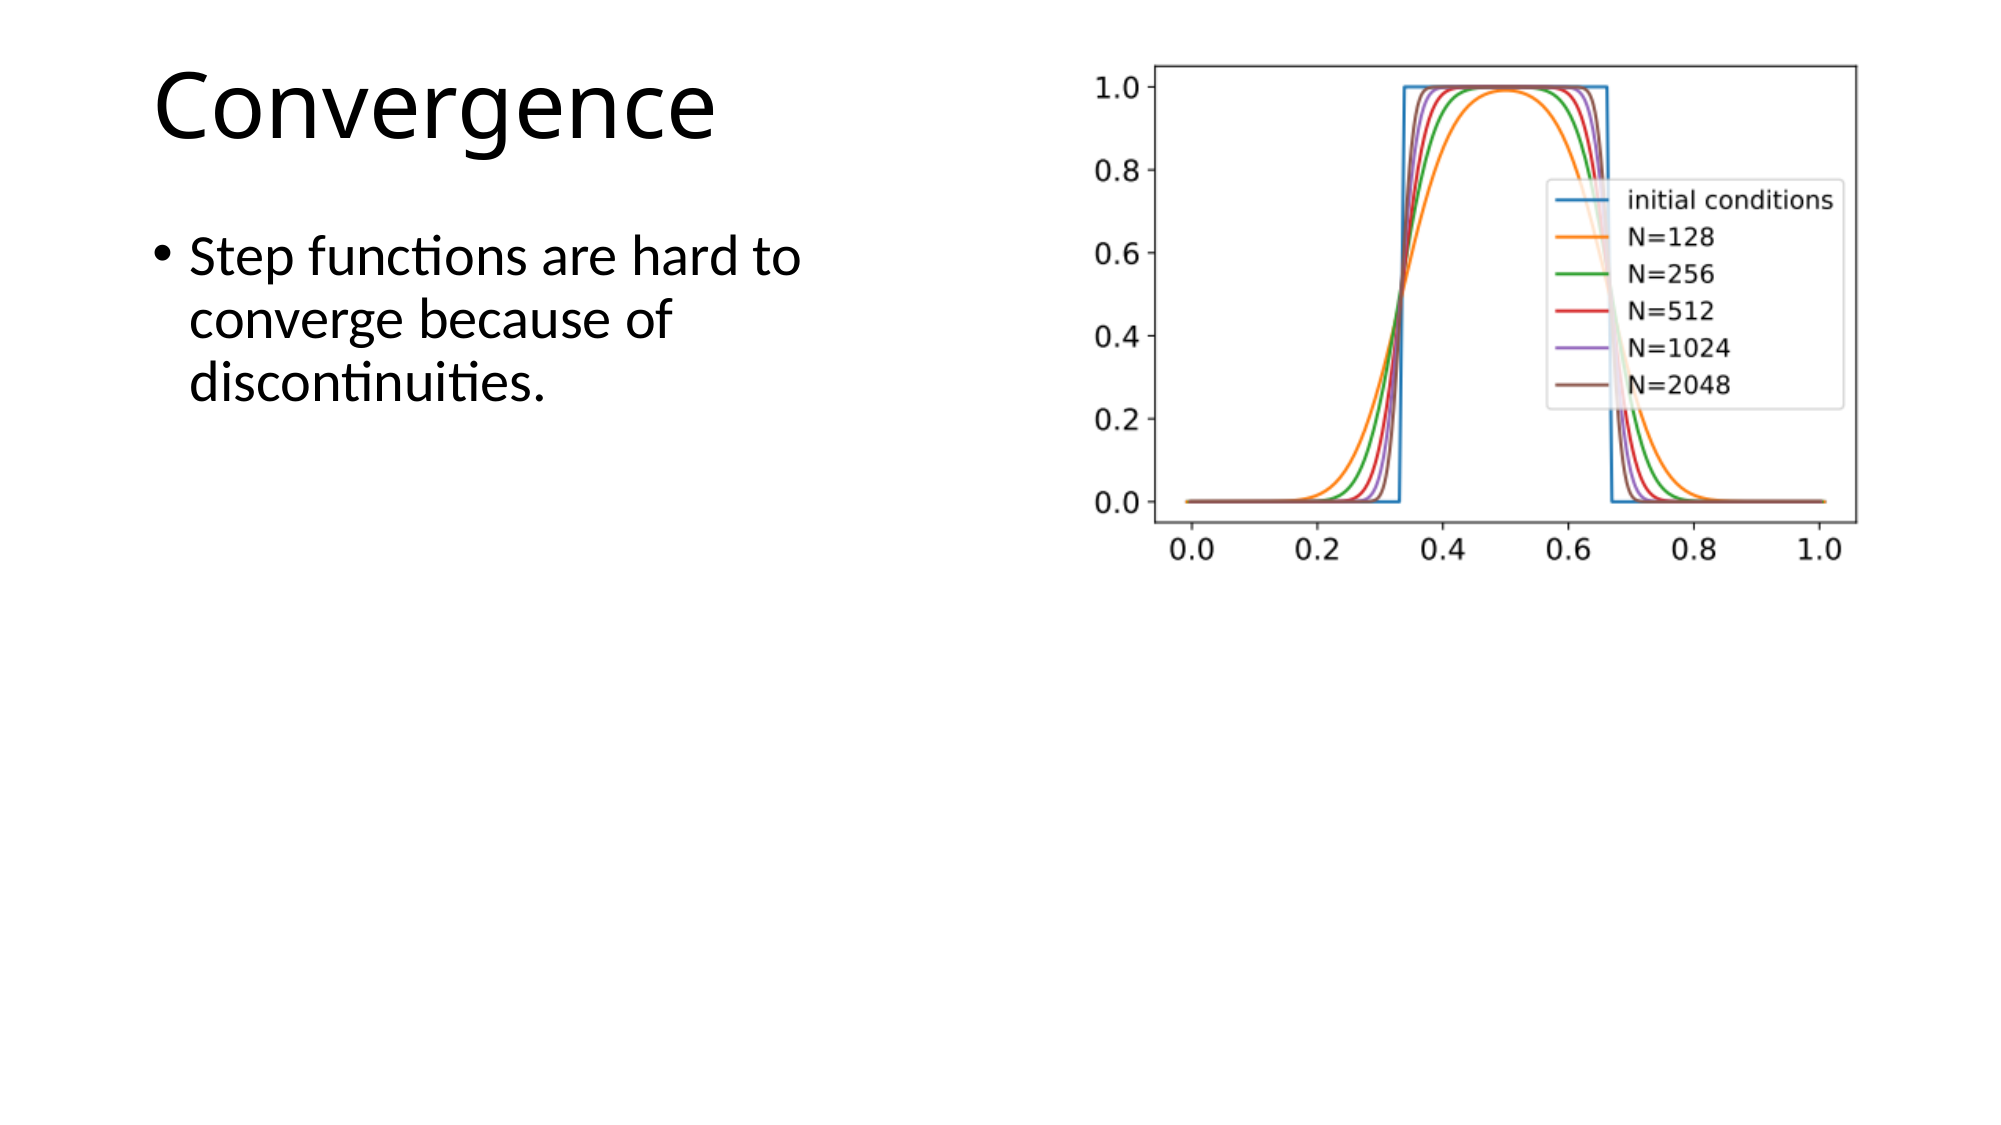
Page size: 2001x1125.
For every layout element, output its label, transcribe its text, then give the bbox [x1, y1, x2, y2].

picture [1079, 44, 1875, 578]
list Step functions are hard to converge because of discontinuities. [137, 217, 943, 1125]
title Convergence [137, 0, 1863, 218]
